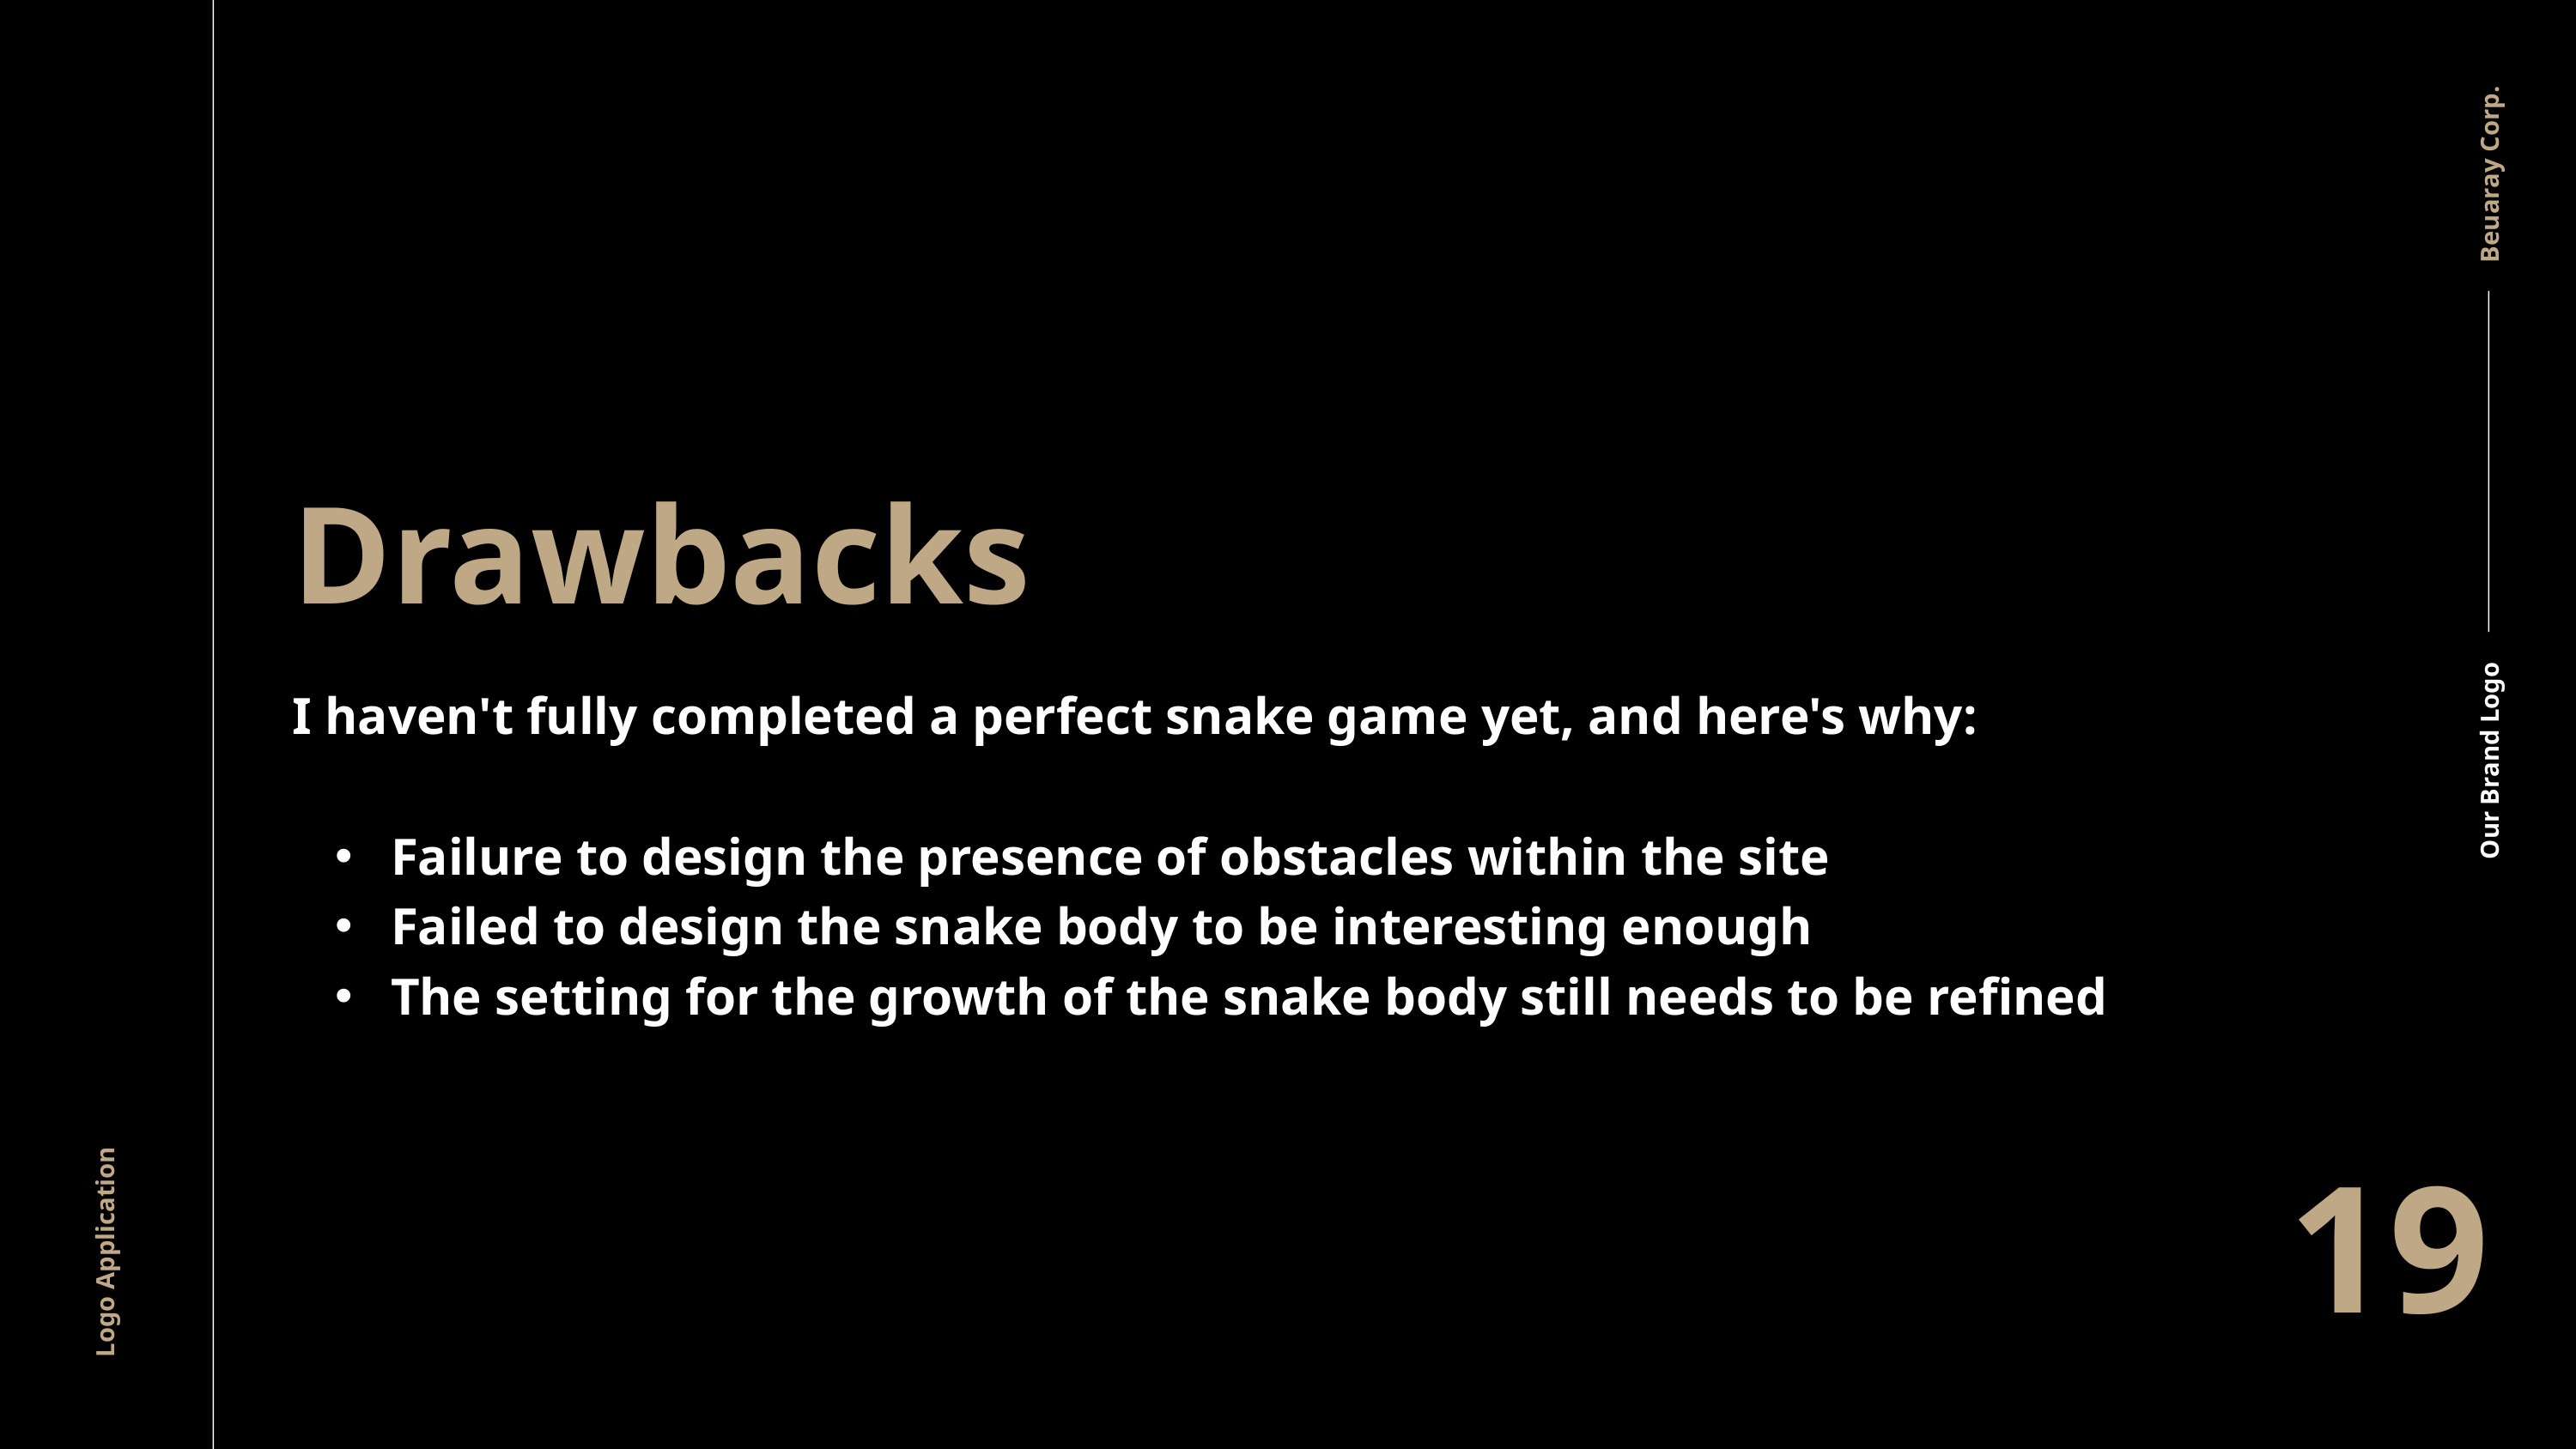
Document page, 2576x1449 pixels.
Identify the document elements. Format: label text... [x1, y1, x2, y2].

text_box Logo Application [84, 1055, 119, 1358]
text_box I haven't fully completed a perfect snake game yet, and here's why: Failure to design the presence of obstacles within the site Failed to design the snake body to be interesting enough The setting for the growth of the snake body still needs to be refined [292, 674, 2259, 1026]
text_box 19 [2182, 1181, 2490, 1349]
text_box Drawbacks [292, 503, 1547, 632]
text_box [2471, 61, 2502, 958]
